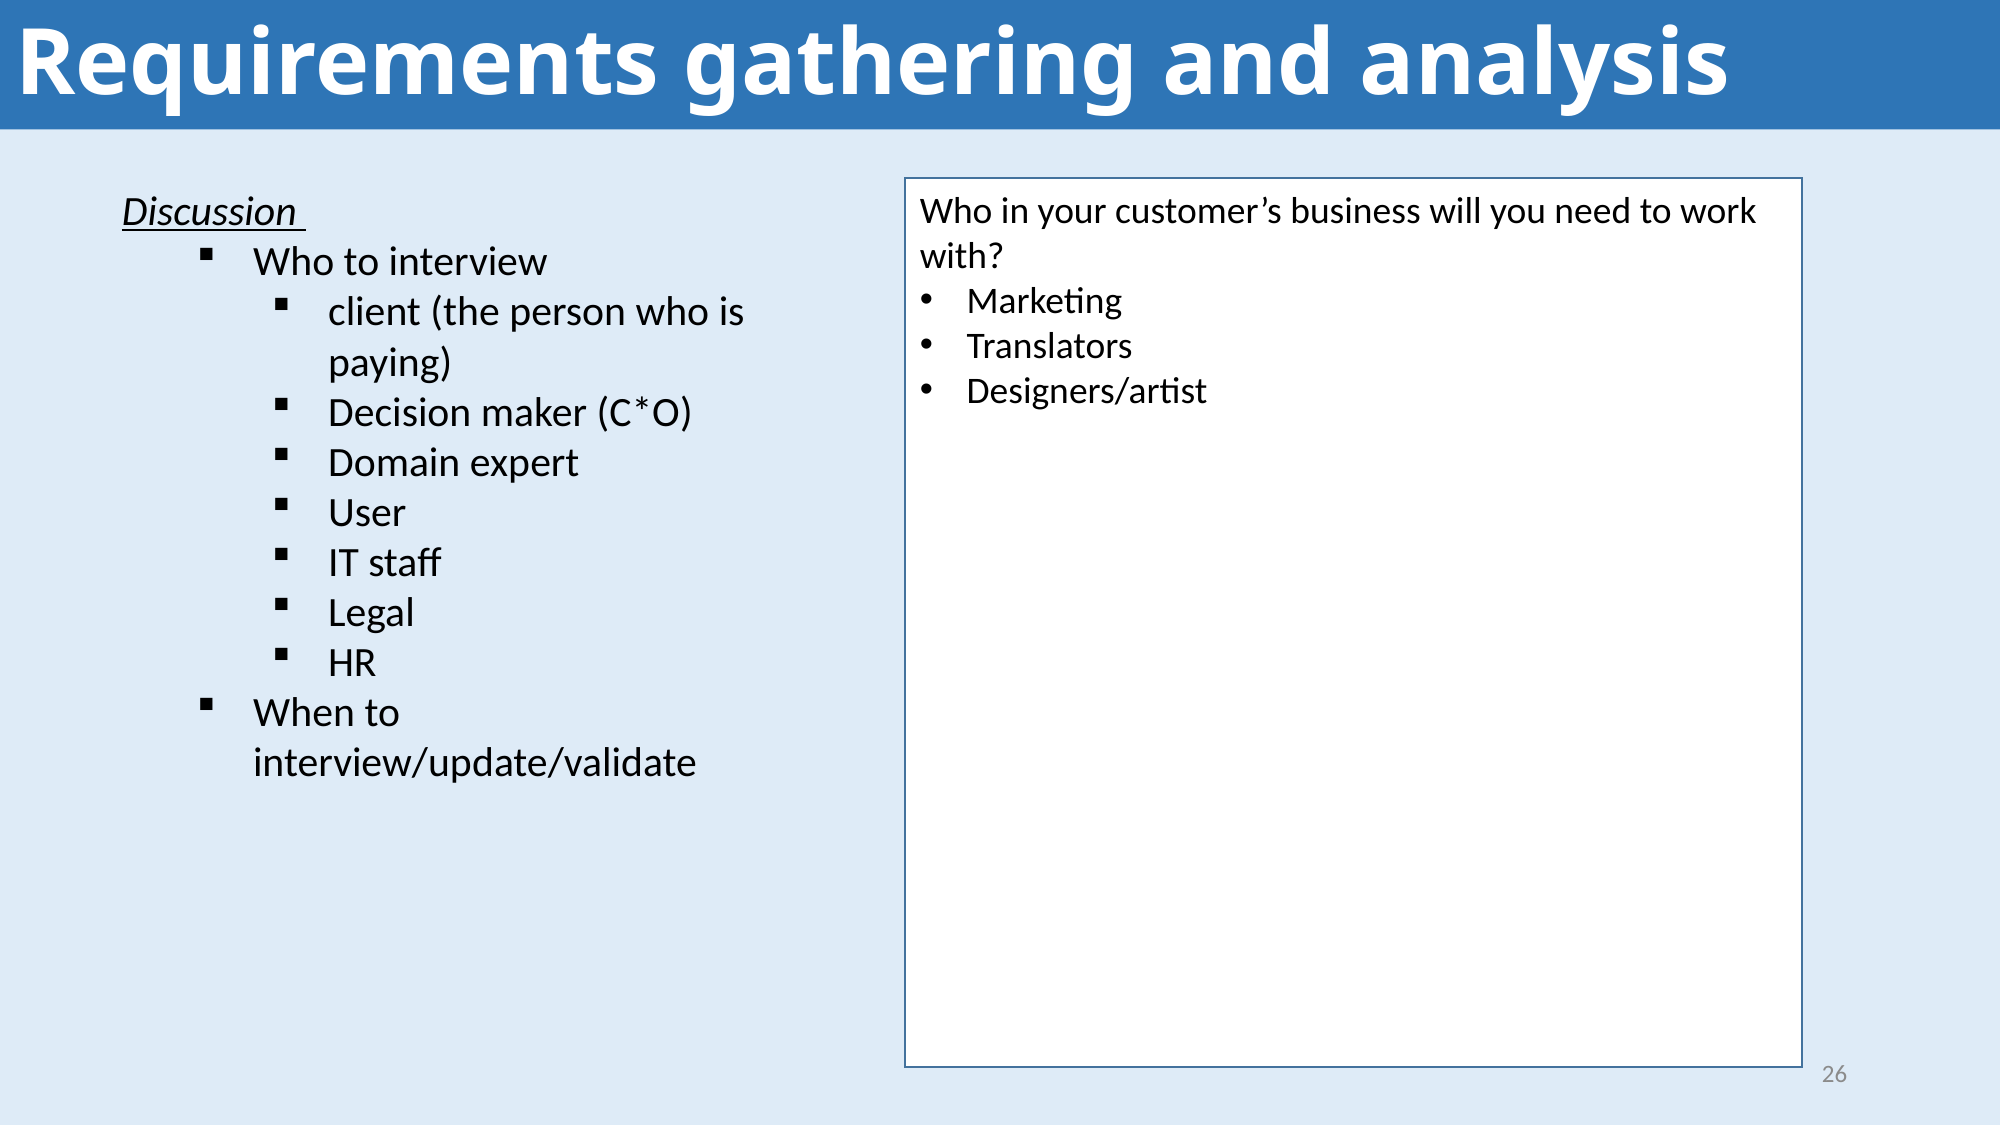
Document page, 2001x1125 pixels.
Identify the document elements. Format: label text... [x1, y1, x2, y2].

title Requirements gathering and analysis [0, 0, 2000, 130]
text_box Discussion Who to interview client (the person who is paying) Decision maker (C*O) Domain expert User IT staff Legal HR When to interview/update/validate [32, 176, 775, 792]
slide_number 26 [1412, 1042, 1863, 1103]
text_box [904, 177, 1803, 1067]
